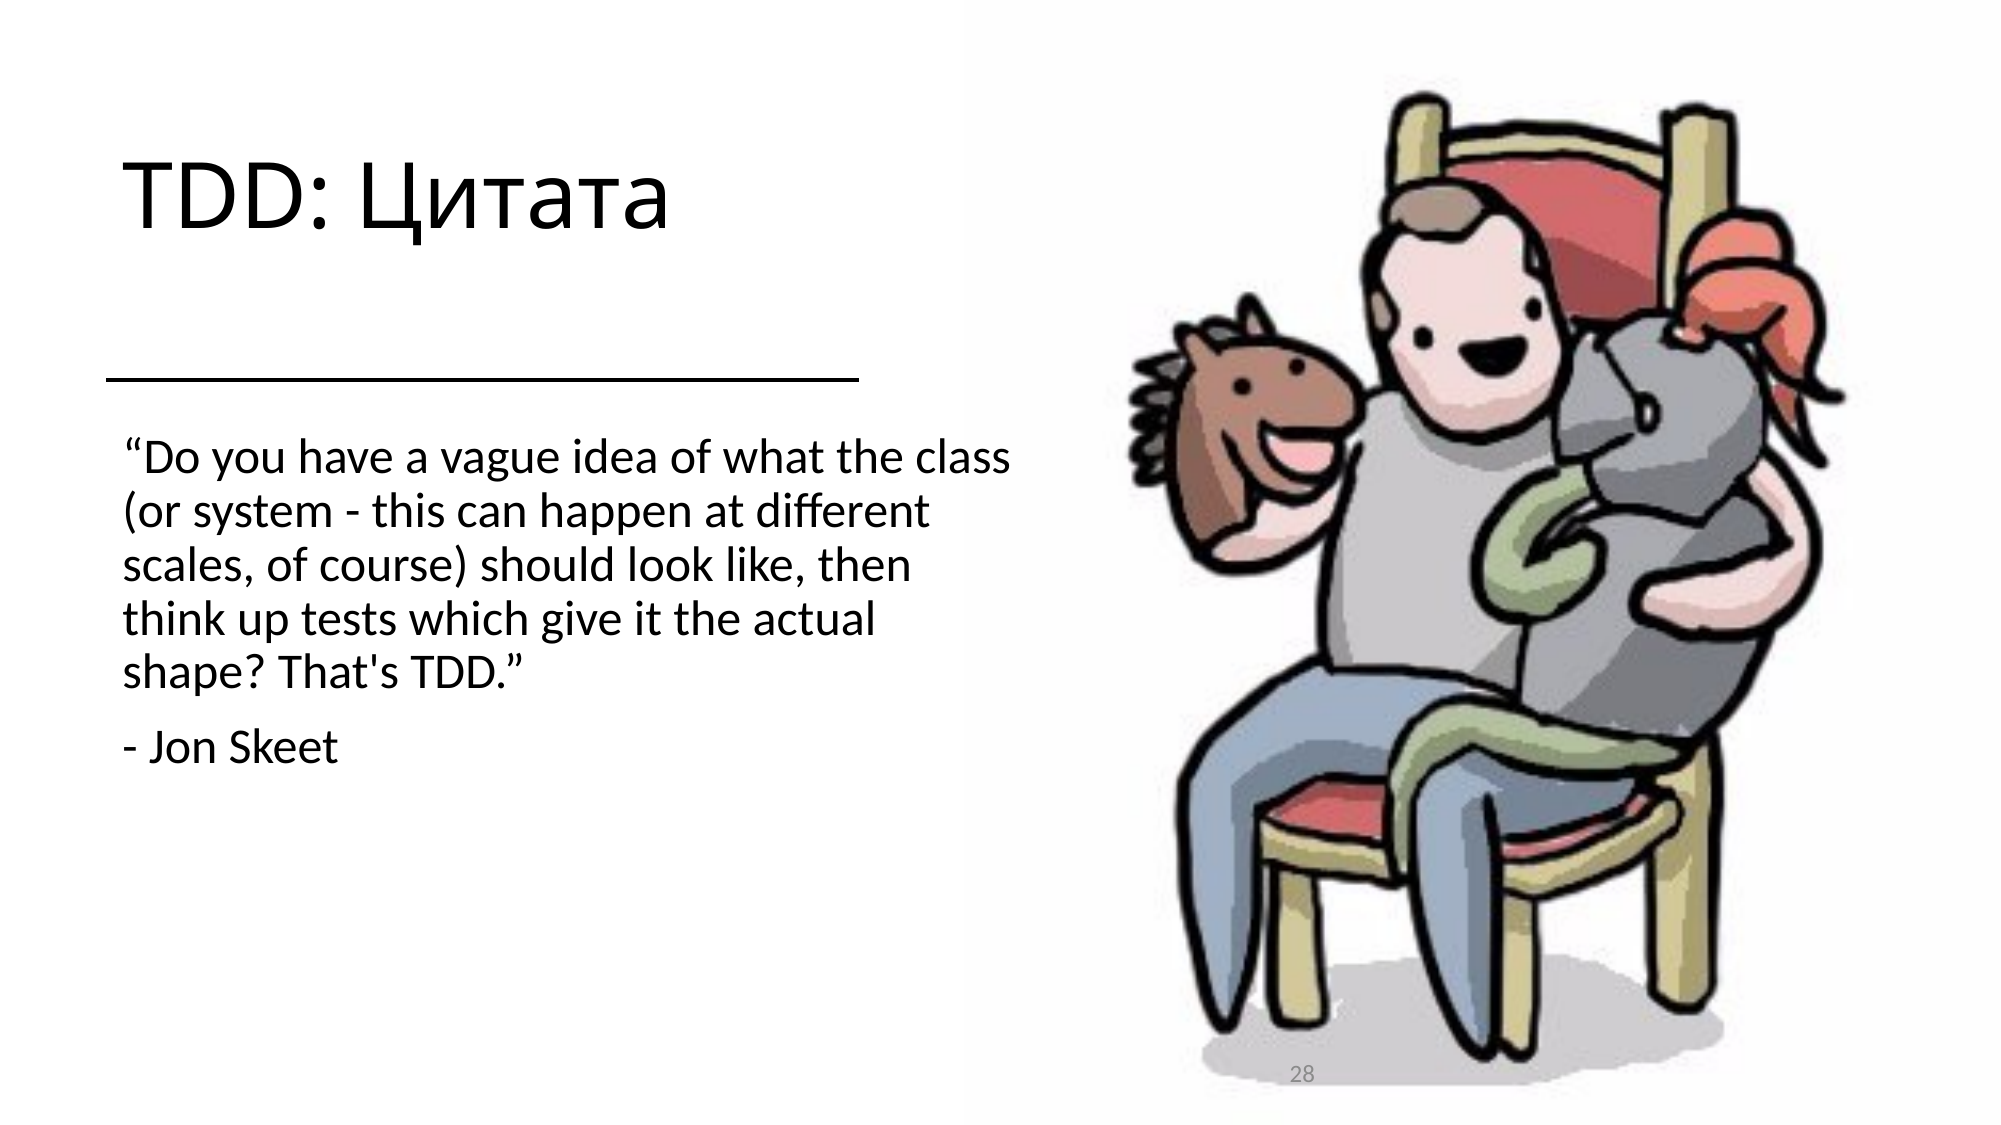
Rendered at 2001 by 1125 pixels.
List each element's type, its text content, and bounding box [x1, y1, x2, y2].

list “Do you have a vague idea of what the class (or system - this can happen at different scales, of course) should look like, then think up tests which give it the actual shape? That's TDD.” - Jon Skeet [107, 422, 964, 991]
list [964, 0, 2000, 1125]
title TDD: Цитата [107, 59, 964, 338]
